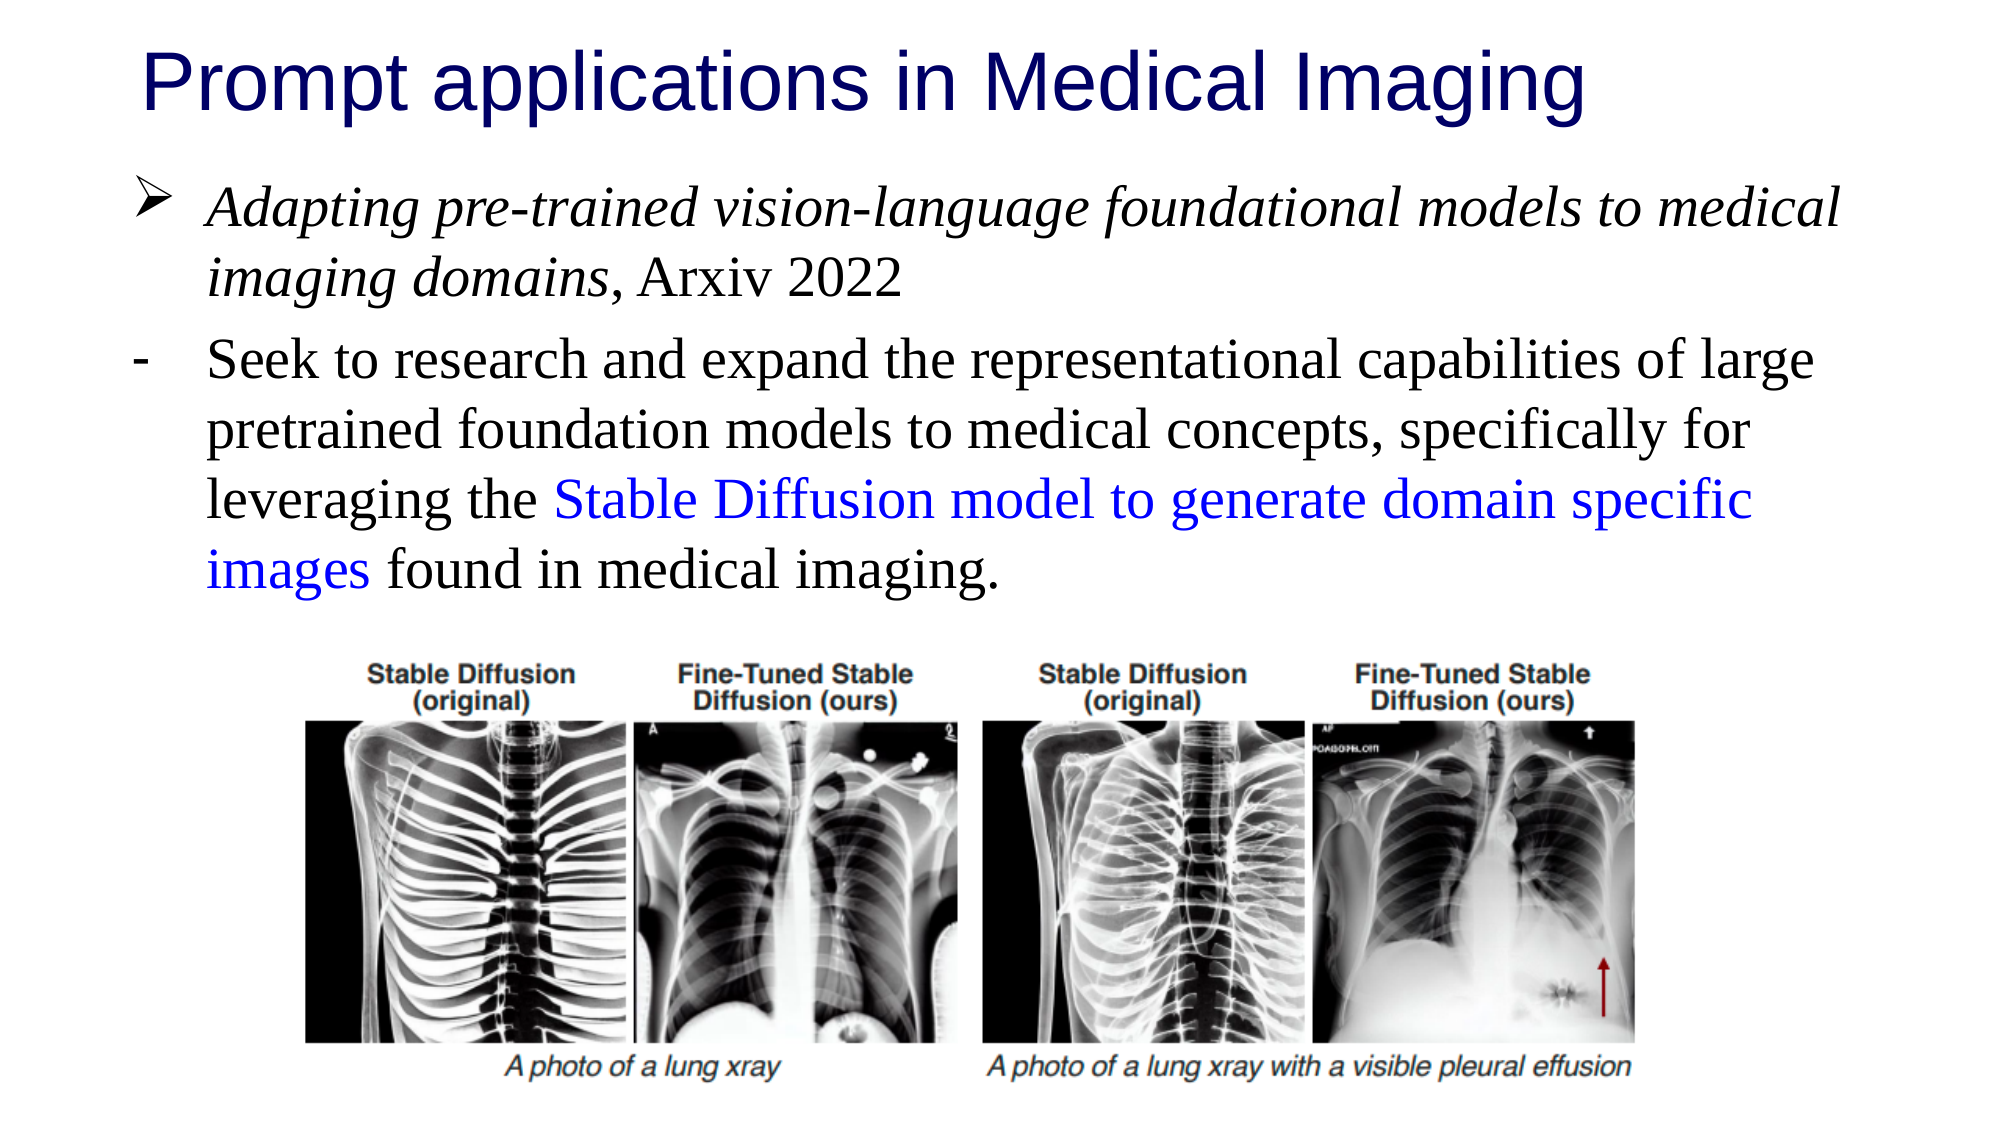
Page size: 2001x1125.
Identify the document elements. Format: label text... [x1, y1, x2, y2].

picture [243, 621, 1682, 1110]
list Adapting pre-trained vision-language foundational models to medical imaging domains, Arxiv 2022 Seek to research and expand the representational capabilities of large pretrained foundation models to medical concepts, specifically for leveraging the Stable Diffusion model to generate domain specific images found in medical imaging. [116, 160, 1910, 874]
title Prompt applications in Medical Imaging [125, 19, 1826, 160]
slide_number [1433, 1049, 1851, 1125]
